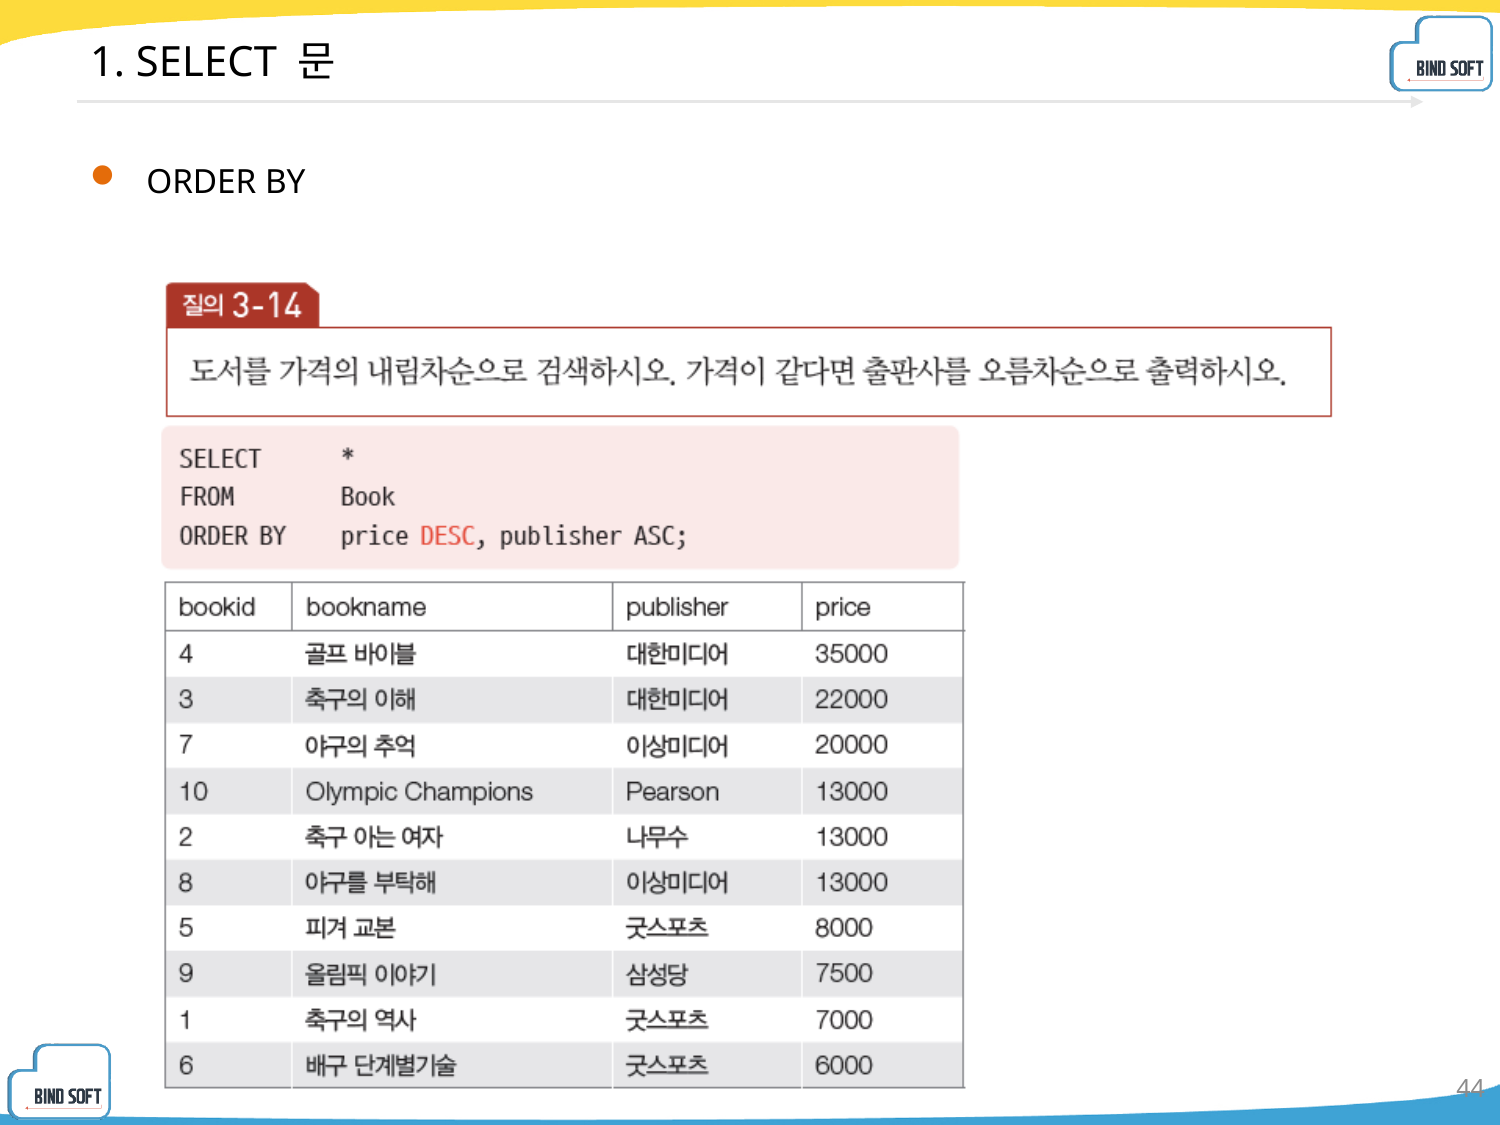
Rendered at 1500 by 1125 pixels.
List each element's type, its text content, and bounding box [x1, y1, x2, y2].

picture [0, 0, 1500, 96]
slide_number 44 [1149, 1068, 1500, 1111]
picture [0, 278, 1500, 1125]
list ORDER BY [75, 152, 1425, 1055]
title 1. SELECT 문 [75, 11, 1425, 108]
